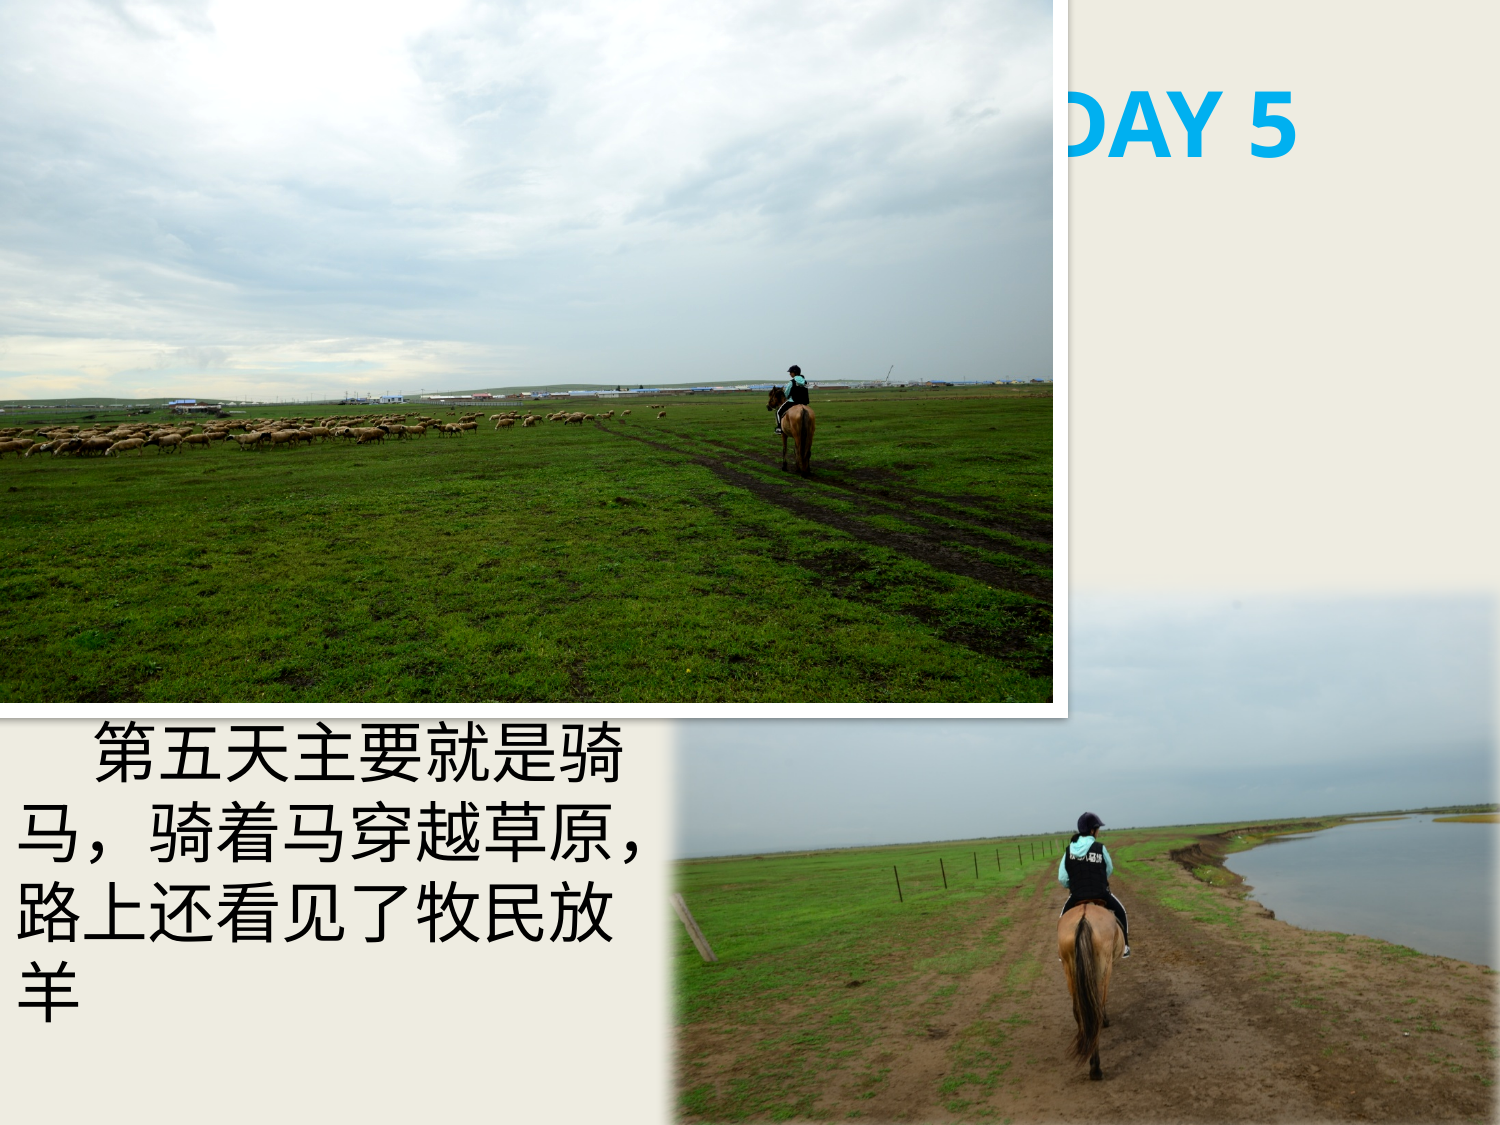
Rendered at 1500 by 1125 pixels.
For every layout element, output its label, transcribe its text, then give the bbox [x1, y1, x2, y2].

subtitle 第五天主要就是骑马，骑着马穿越草原，路上还看见了牧民放羊 [0, 726, 650, 1125]
title DAY 5 [1073, 0, 1500, 242]
picture [0, 0, 1500, 1125]
